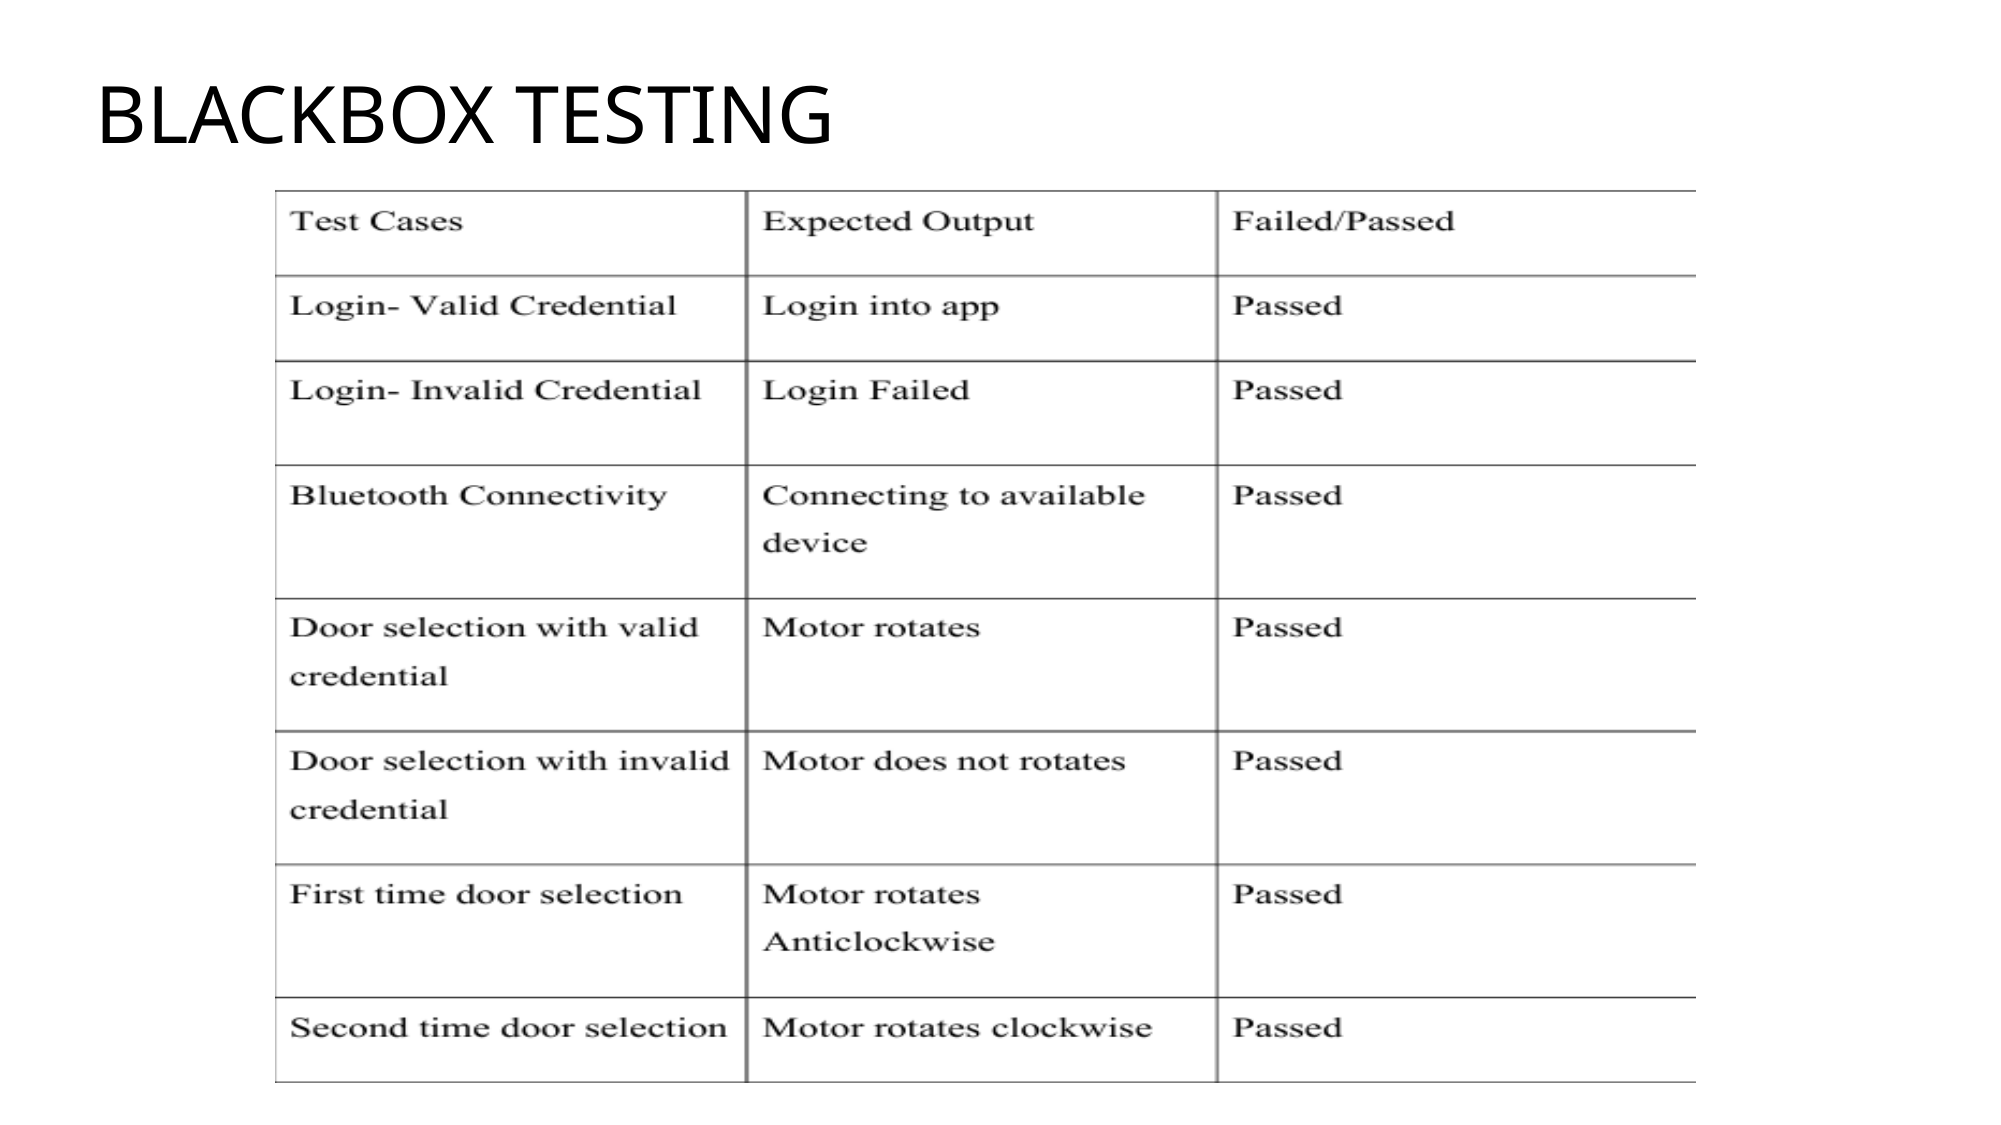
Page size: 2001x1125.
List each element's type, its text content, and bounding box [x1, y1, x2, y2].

picture [275, 186, 1697, 1083]
text_box BLACKBOX TESTING [81, 56, 934, 167]
